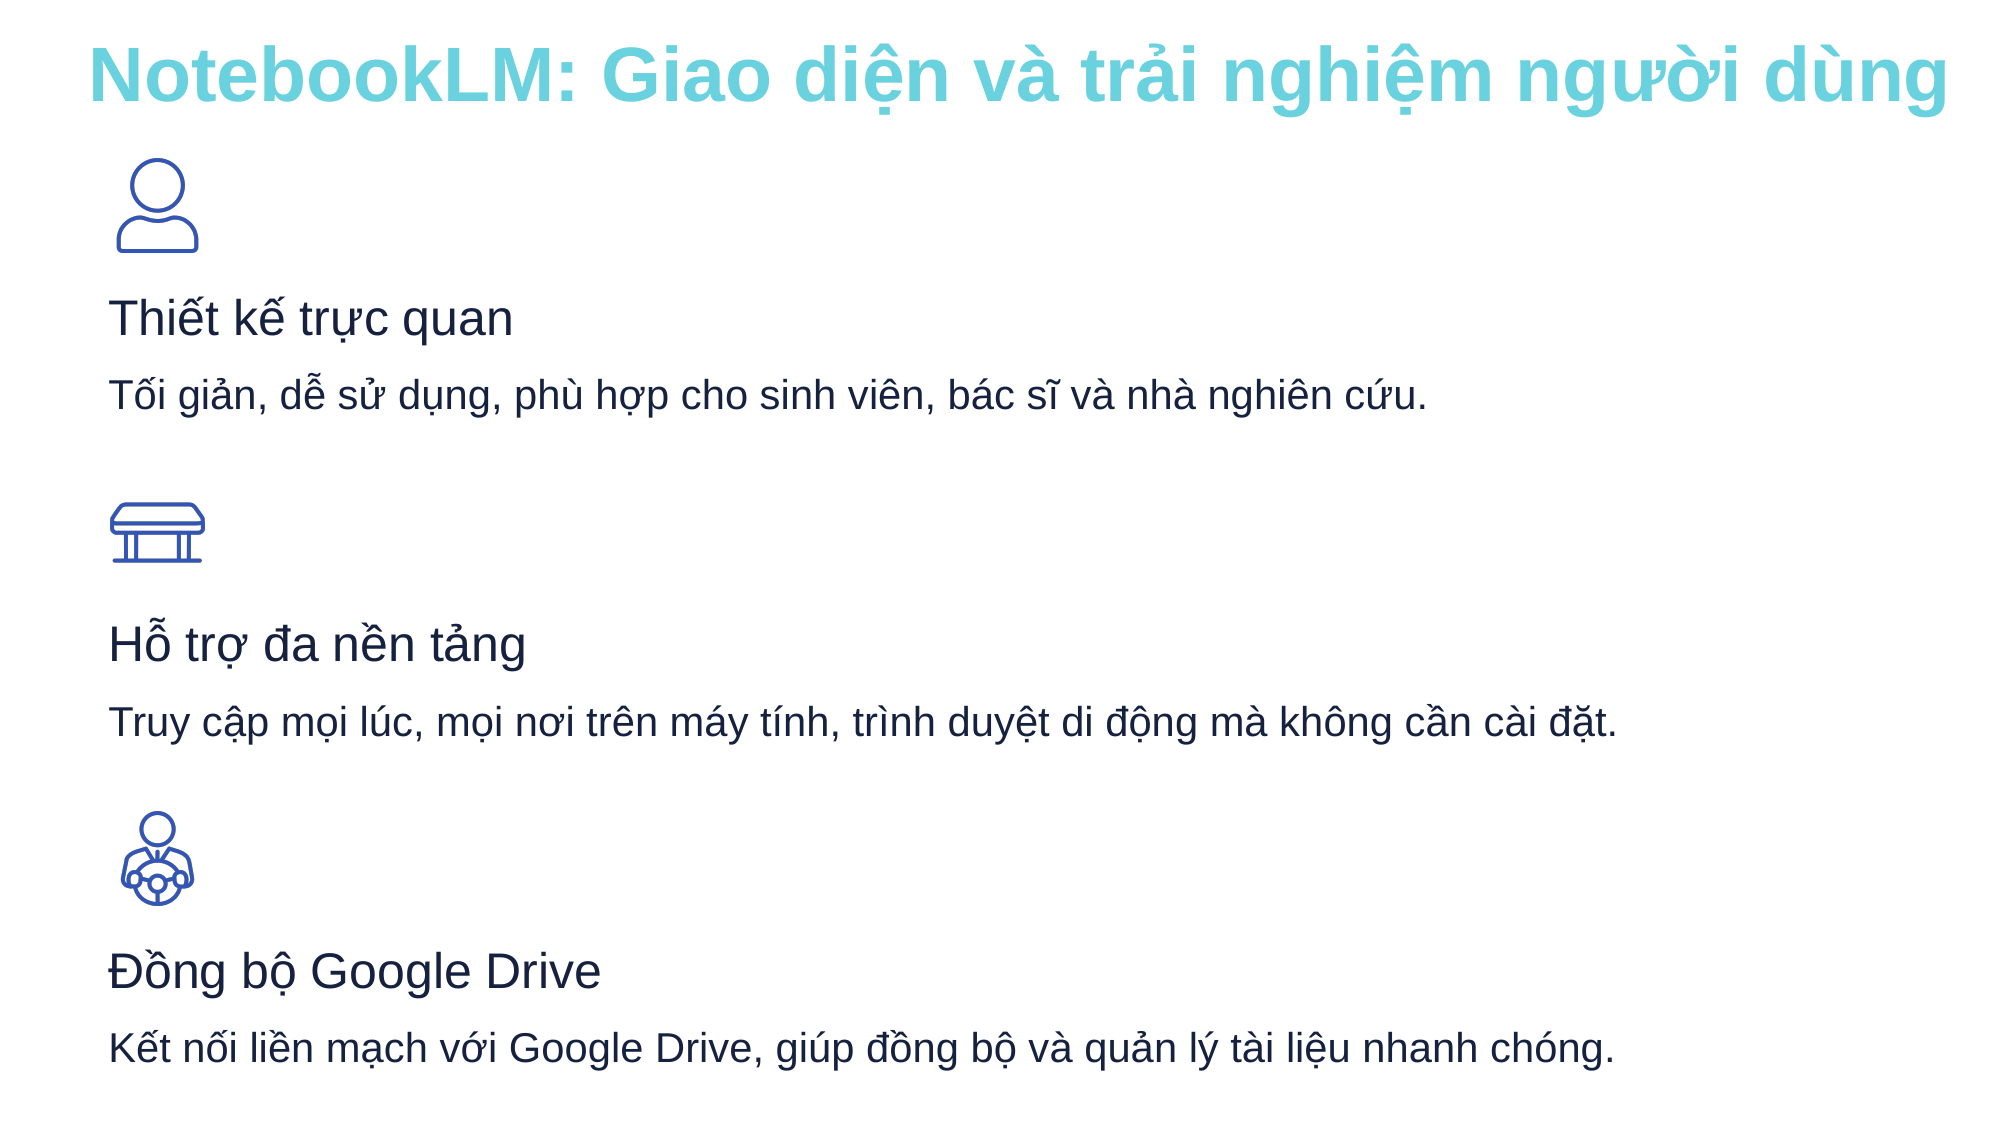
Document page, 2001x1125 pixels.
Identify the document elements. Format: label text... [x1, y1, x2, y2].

text_box Tối giản, dễ sử dụng, phù hợp cho sinh viên, bác sĩ và nhà nghiên cứu. [108, 365, 1380, 418]
text_box Thiết kế trực quan [108, 295, 517, 347]
picture [108, 156, 207, 255]
text_box Hỗ trợ đa nền tảng [108, 621, 517, 673]
text_box Đồng bộ Google Drive [108, 948, 517, 1000]
text_box Truy cập mọi lúc, mọi nơi trên máy tính, trình duyệt di động mà không cần cài đặt. [108, 692, 1380, 745]
text_box Kết nối liền mạch với Google Drive, giúp đồng bộ và quản lý tài liệu nhanh chóng. [108, 1019, 1380, 1072]
picture [108, 483, 207, 582]
picture [108, 809, 207, 908]
text_box NotebookLM: Giao diện và trải nghiệm người dùng [43, 16, 2000, 212]
